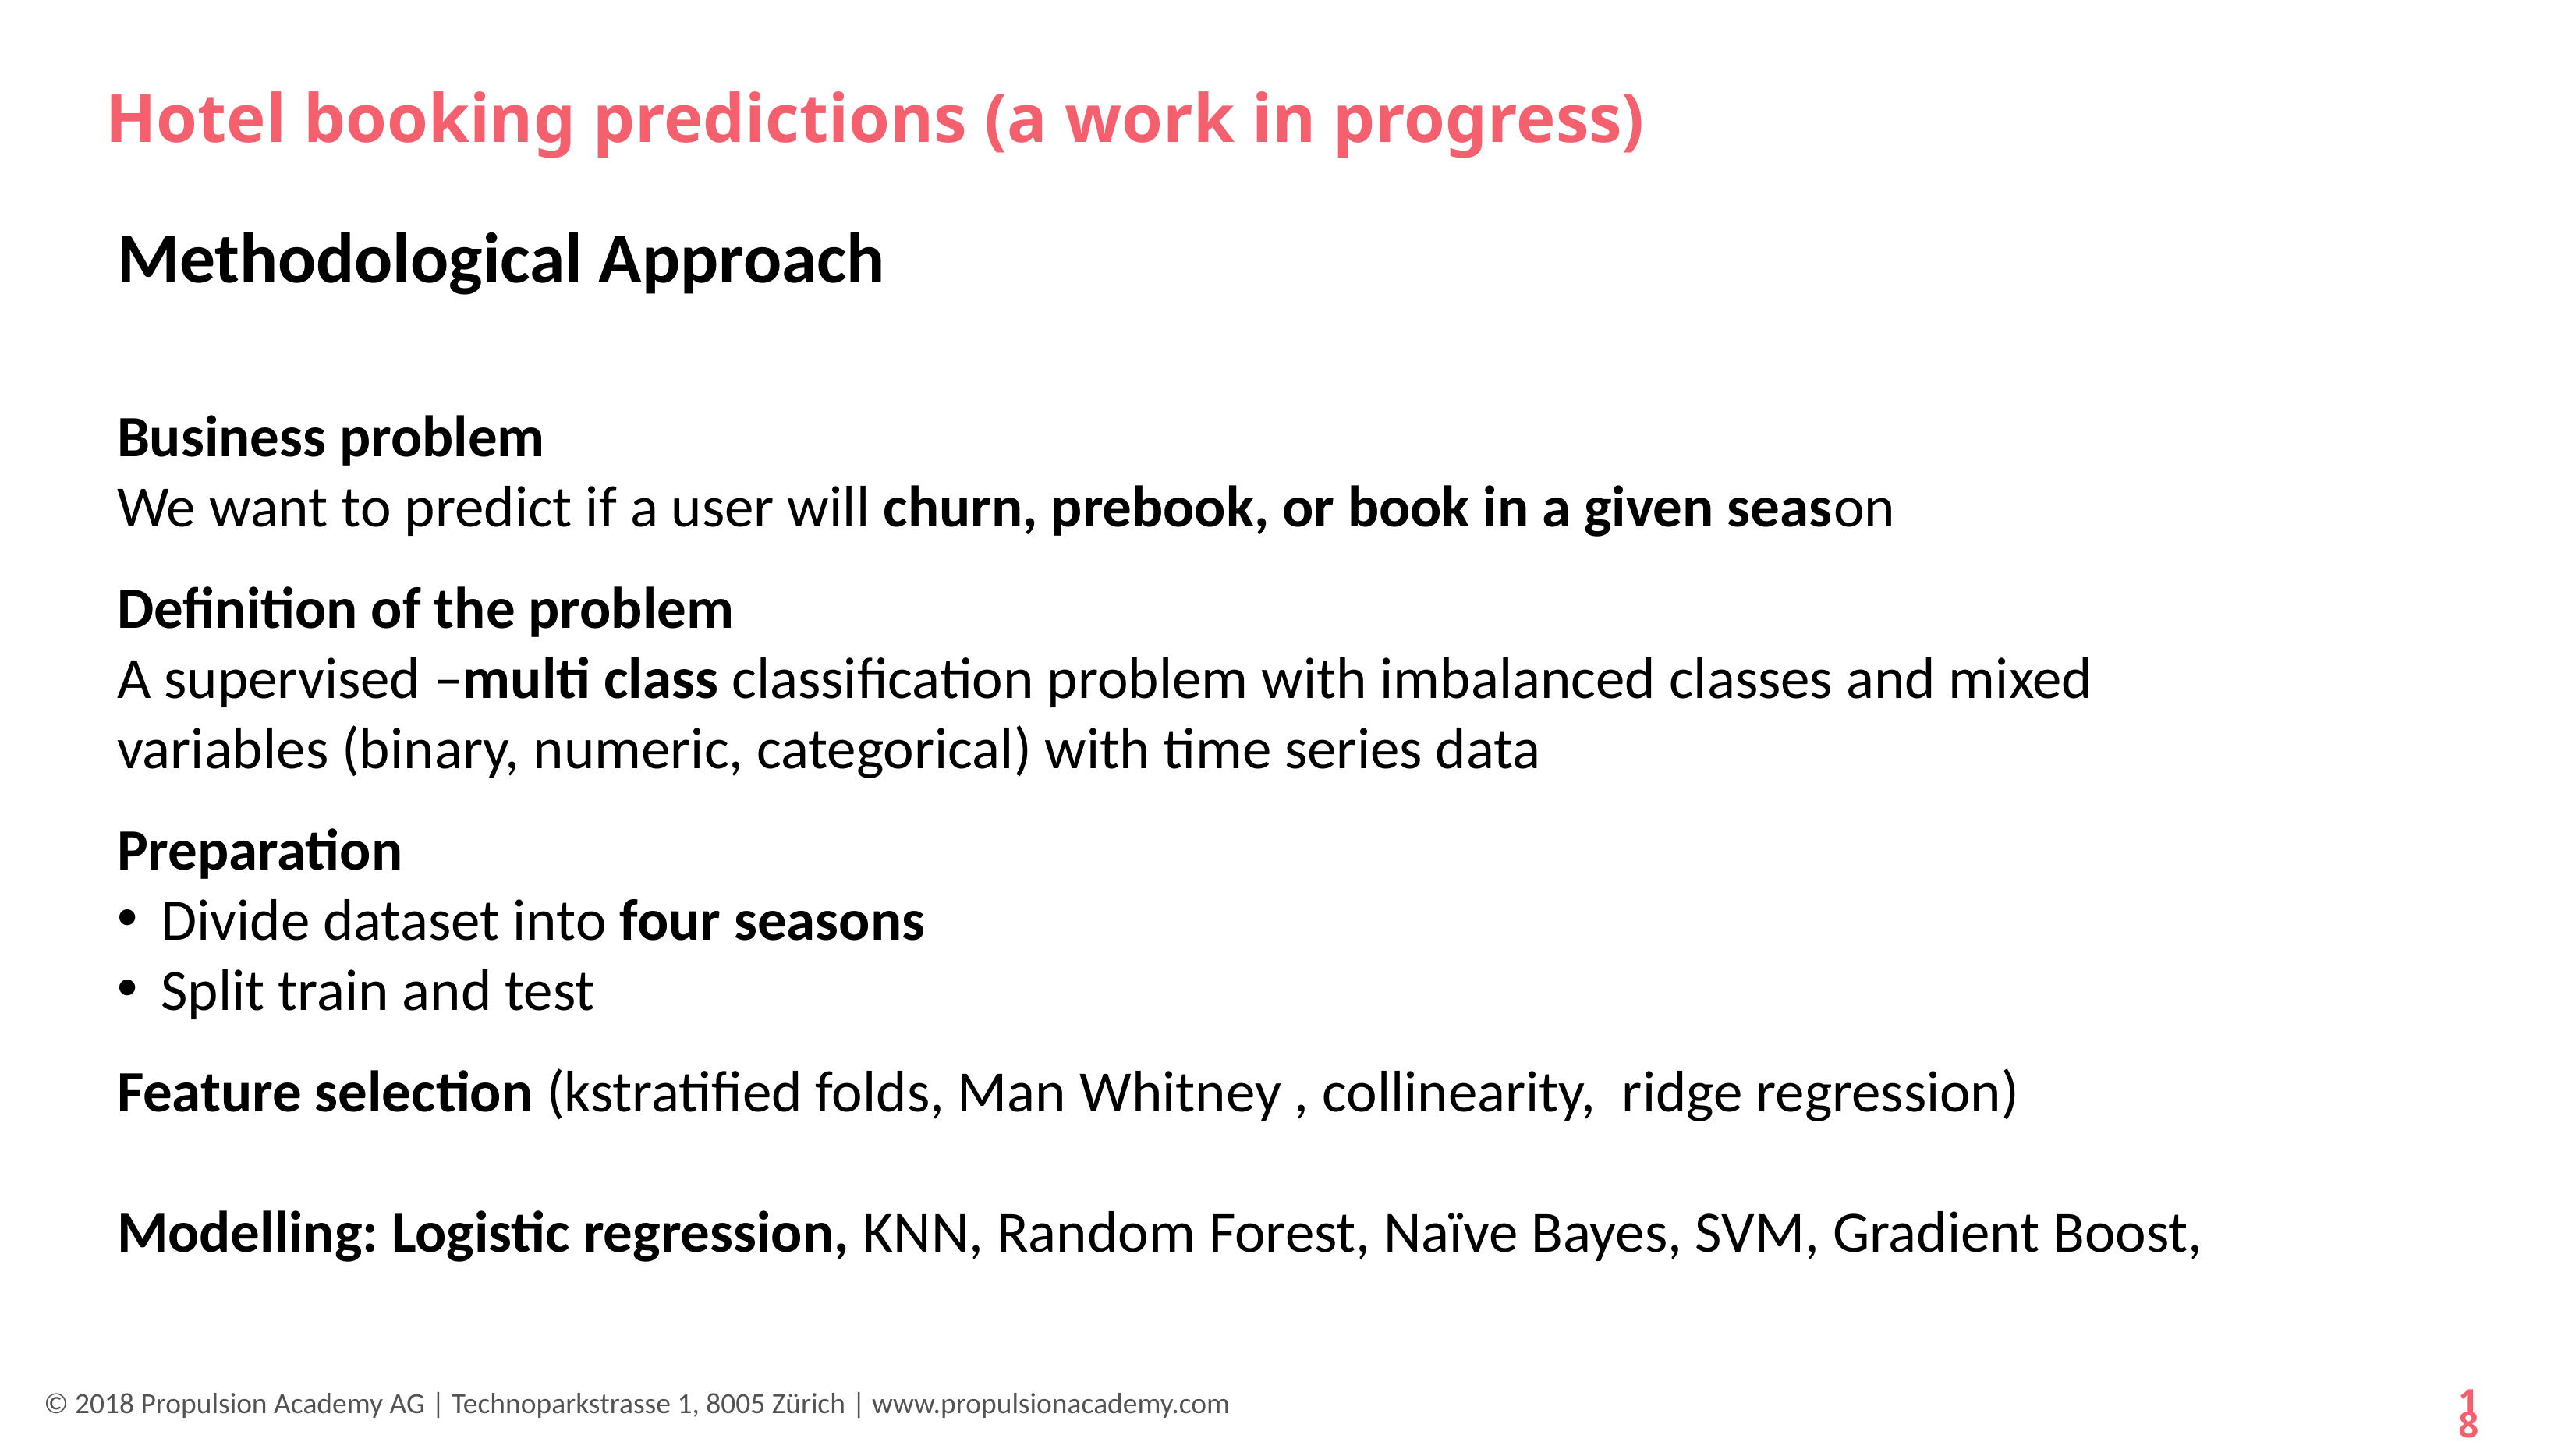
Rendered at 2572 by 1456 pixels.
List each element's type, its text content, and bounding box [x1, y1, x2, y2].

list Methodological Approach Business problem We want to predict if a user will churn, prebook, or book in a given season Definition of the problem A supervised –multi class classification problem with imbalanced classes and mixed variables (binary, numeric, categorical) with time series data Preparation Divide dataset into four seasons Split train and test Feature selection (kstratified folds, Man Whitney , collinearity, ridge regression) Modelling: Logistic regression, KNN, Random Forest, Naïve Bayes, SVM, Gradient Boost, [116, 211, 2223, 1323]
slide_number 18 [2443, 1391, 2496, 1430]
title Hotel booking predictions (a work in progress) [105, 75, 2235, 160]
